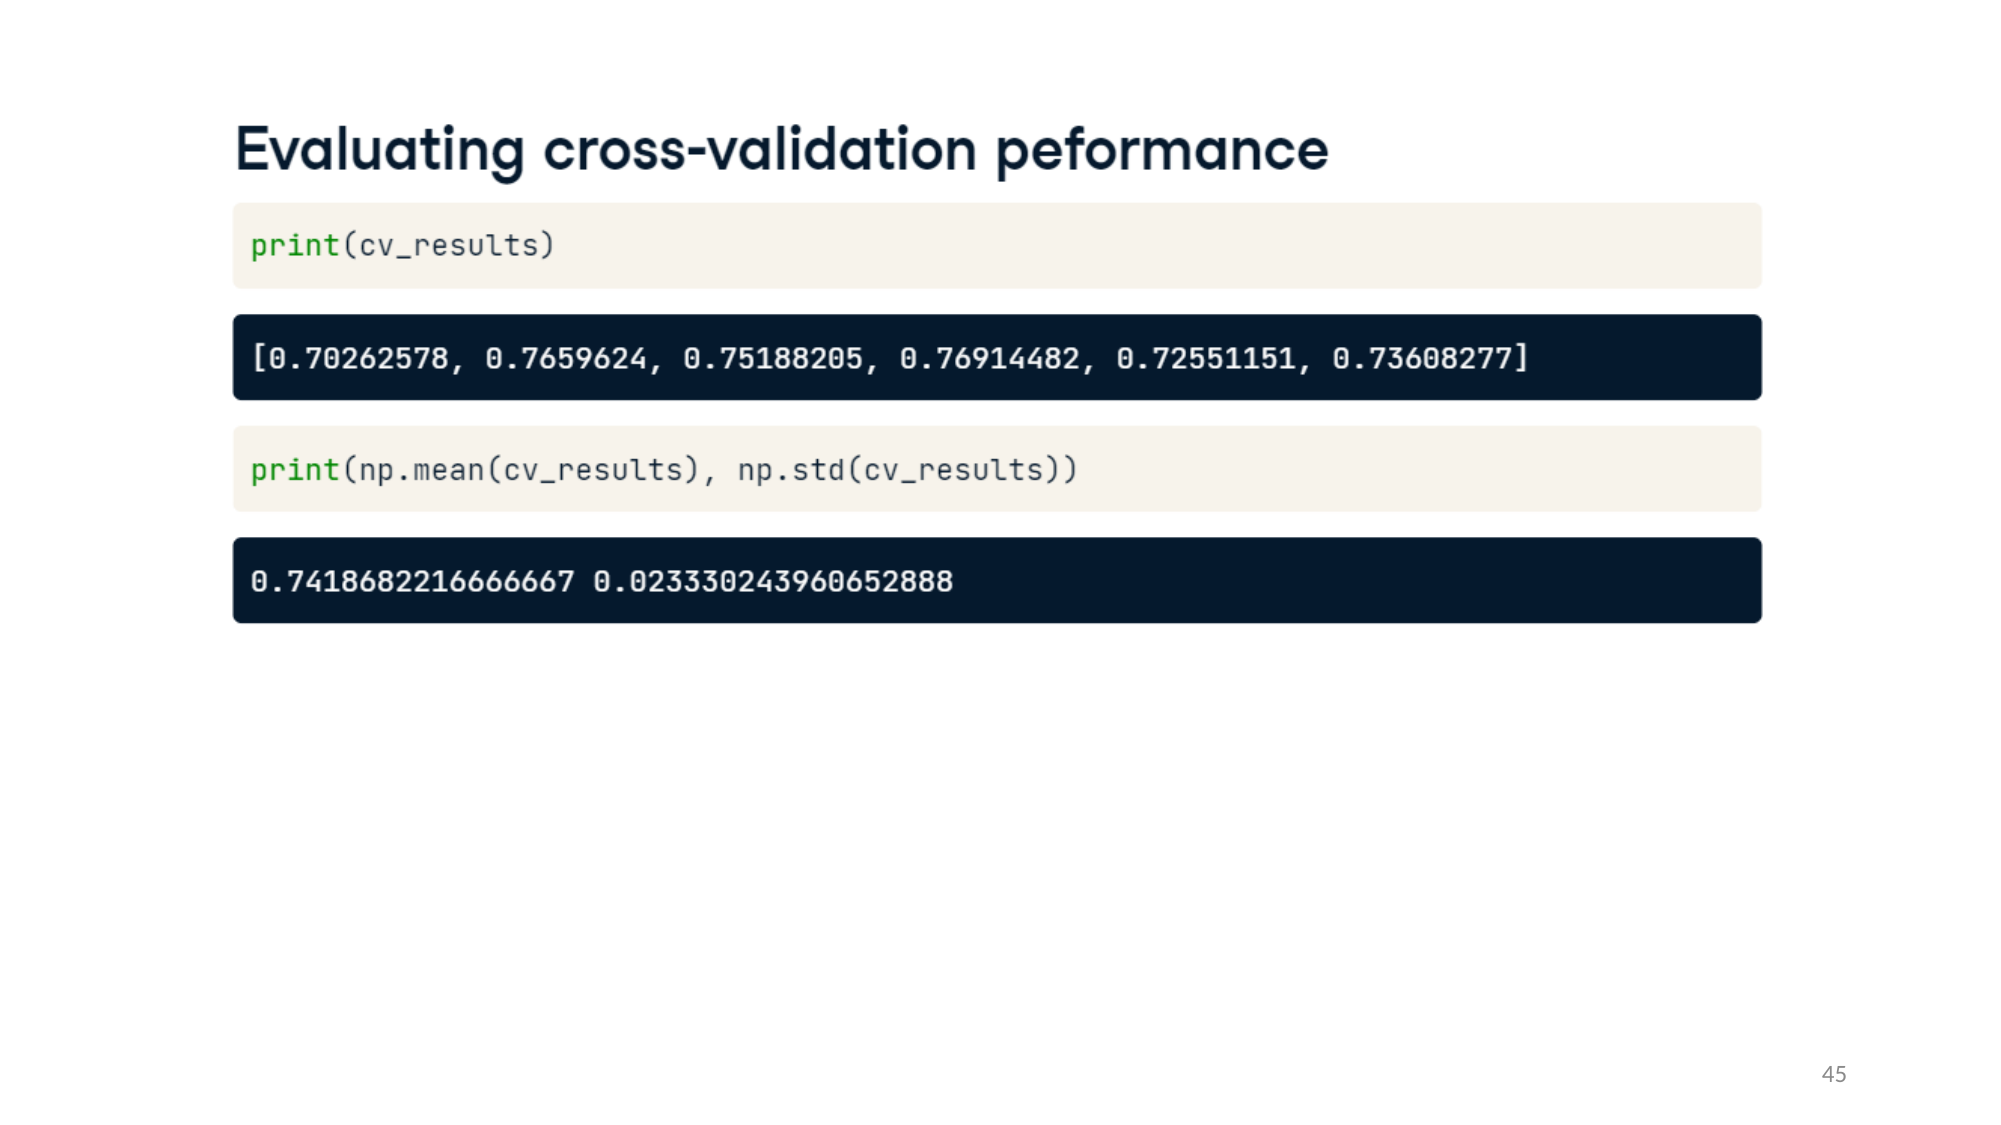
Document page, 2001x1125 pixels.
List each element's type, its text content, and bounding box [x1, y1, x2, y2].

picture [225, 102, 1775, 637]
slide_number 45 [1412, 1042, 1863, 1103]
